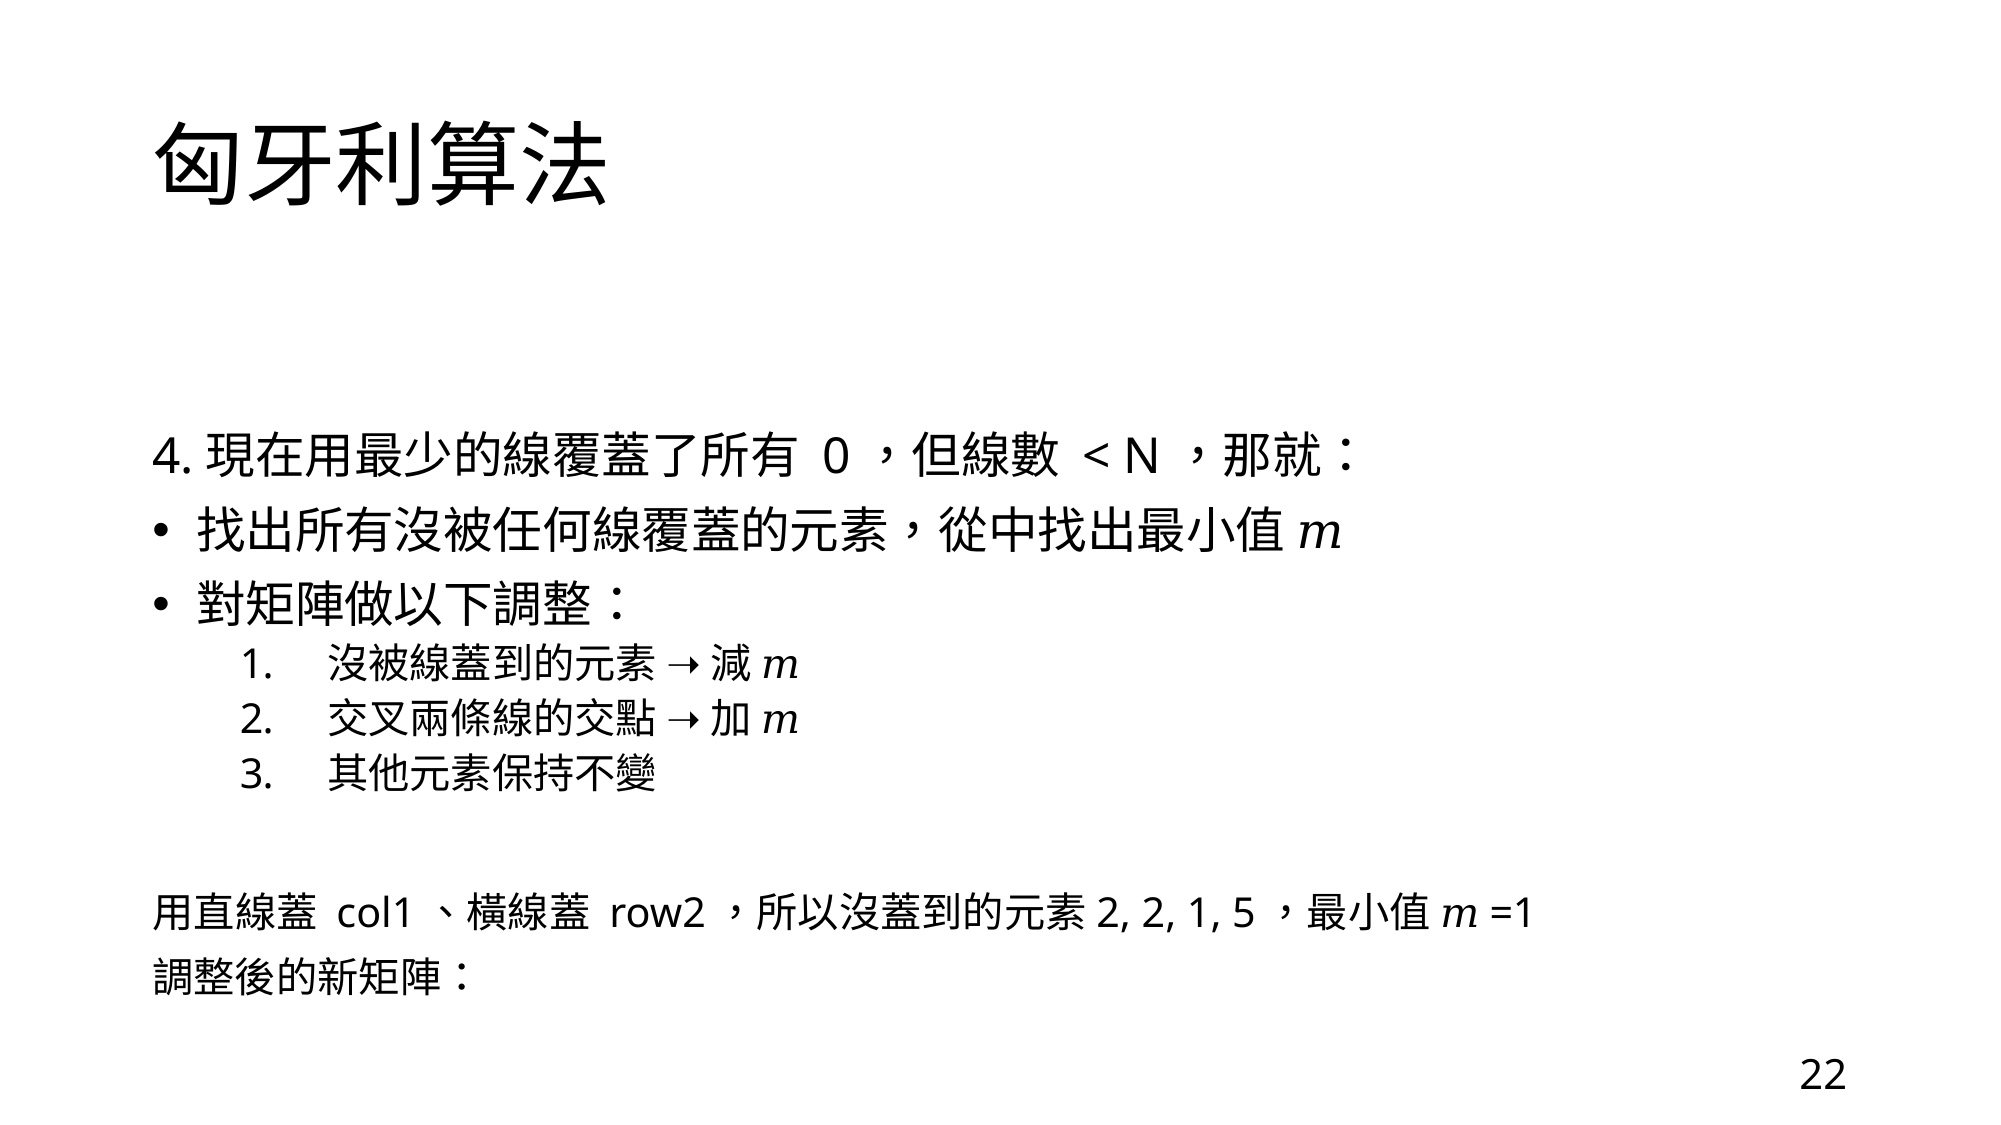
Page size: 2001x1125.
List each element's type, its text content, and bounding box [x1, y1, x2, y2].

title 匈牙利算法 [137, 59, 1863, 278]
slide_number 22 [1412, 1042, 1863, 1103]
